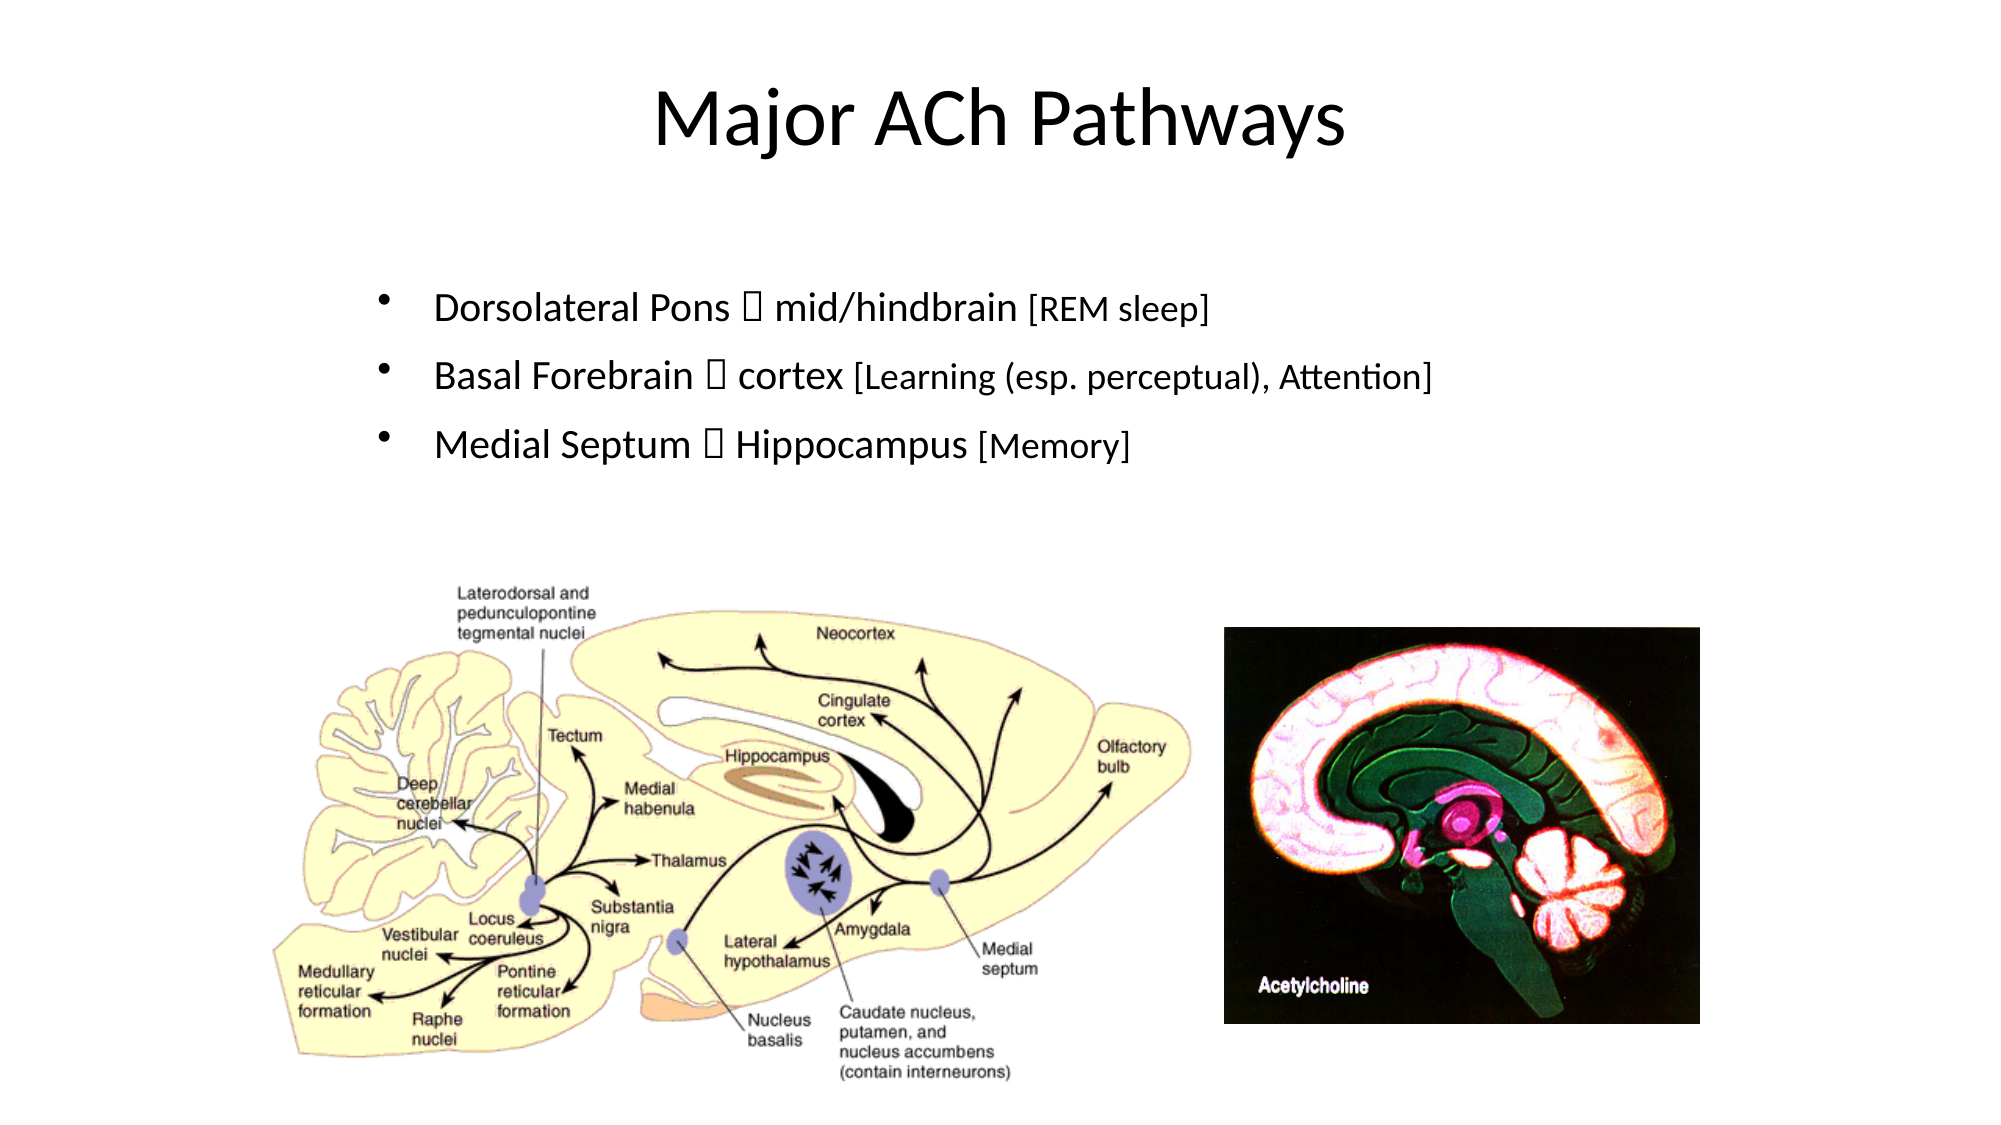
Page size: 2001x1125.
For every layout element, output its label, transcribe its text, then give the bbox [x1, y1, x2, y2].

picture [1224, 626, 1701, 1024]
title Major ACh Pathways [150, 50, 1850, 175]
list Dorsolateral Pons  mid/hindbrain [REM sleep] Basal Forebrain  cortex [Learning (esp. perceptual), Attention] Medial Septum  Hippocampus [Memory] [362, 262, 1638, 478]
picture [249, 562, 1220, 1088]
